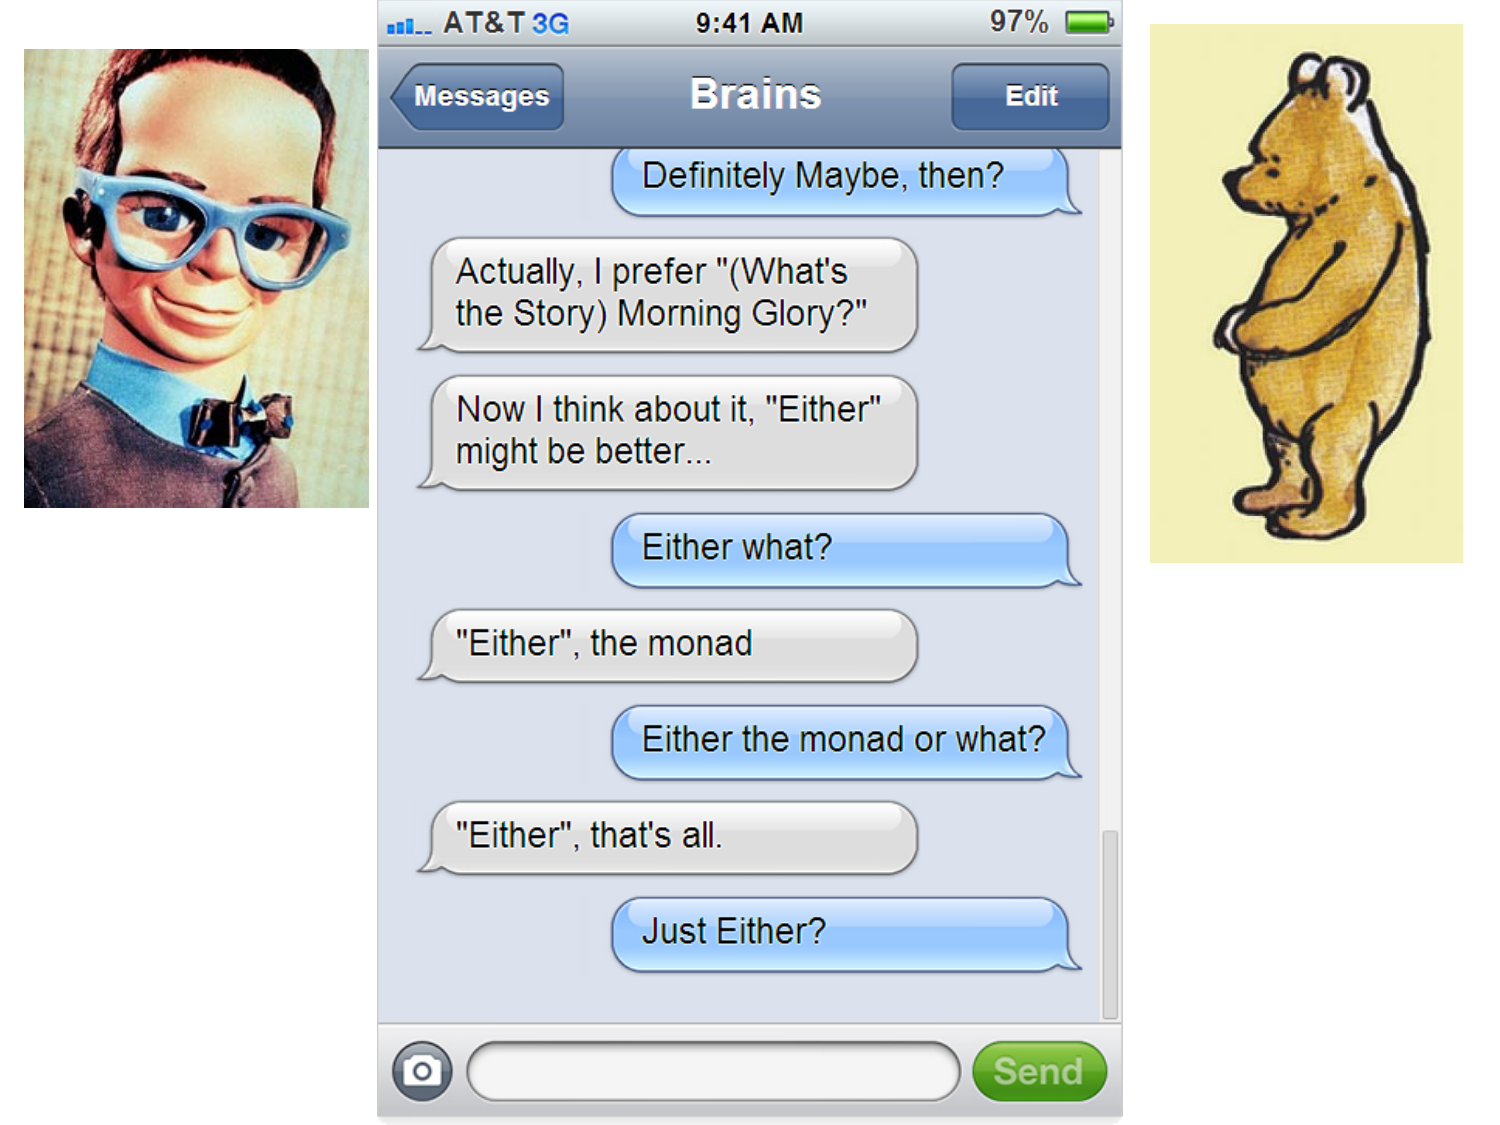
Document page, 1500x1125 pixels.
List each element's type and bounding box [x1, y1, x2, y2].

picture [1149, 24, 1464, 563]
picture [24, 49, 369, 508]
picture [376, 0, 1124, 1125]
